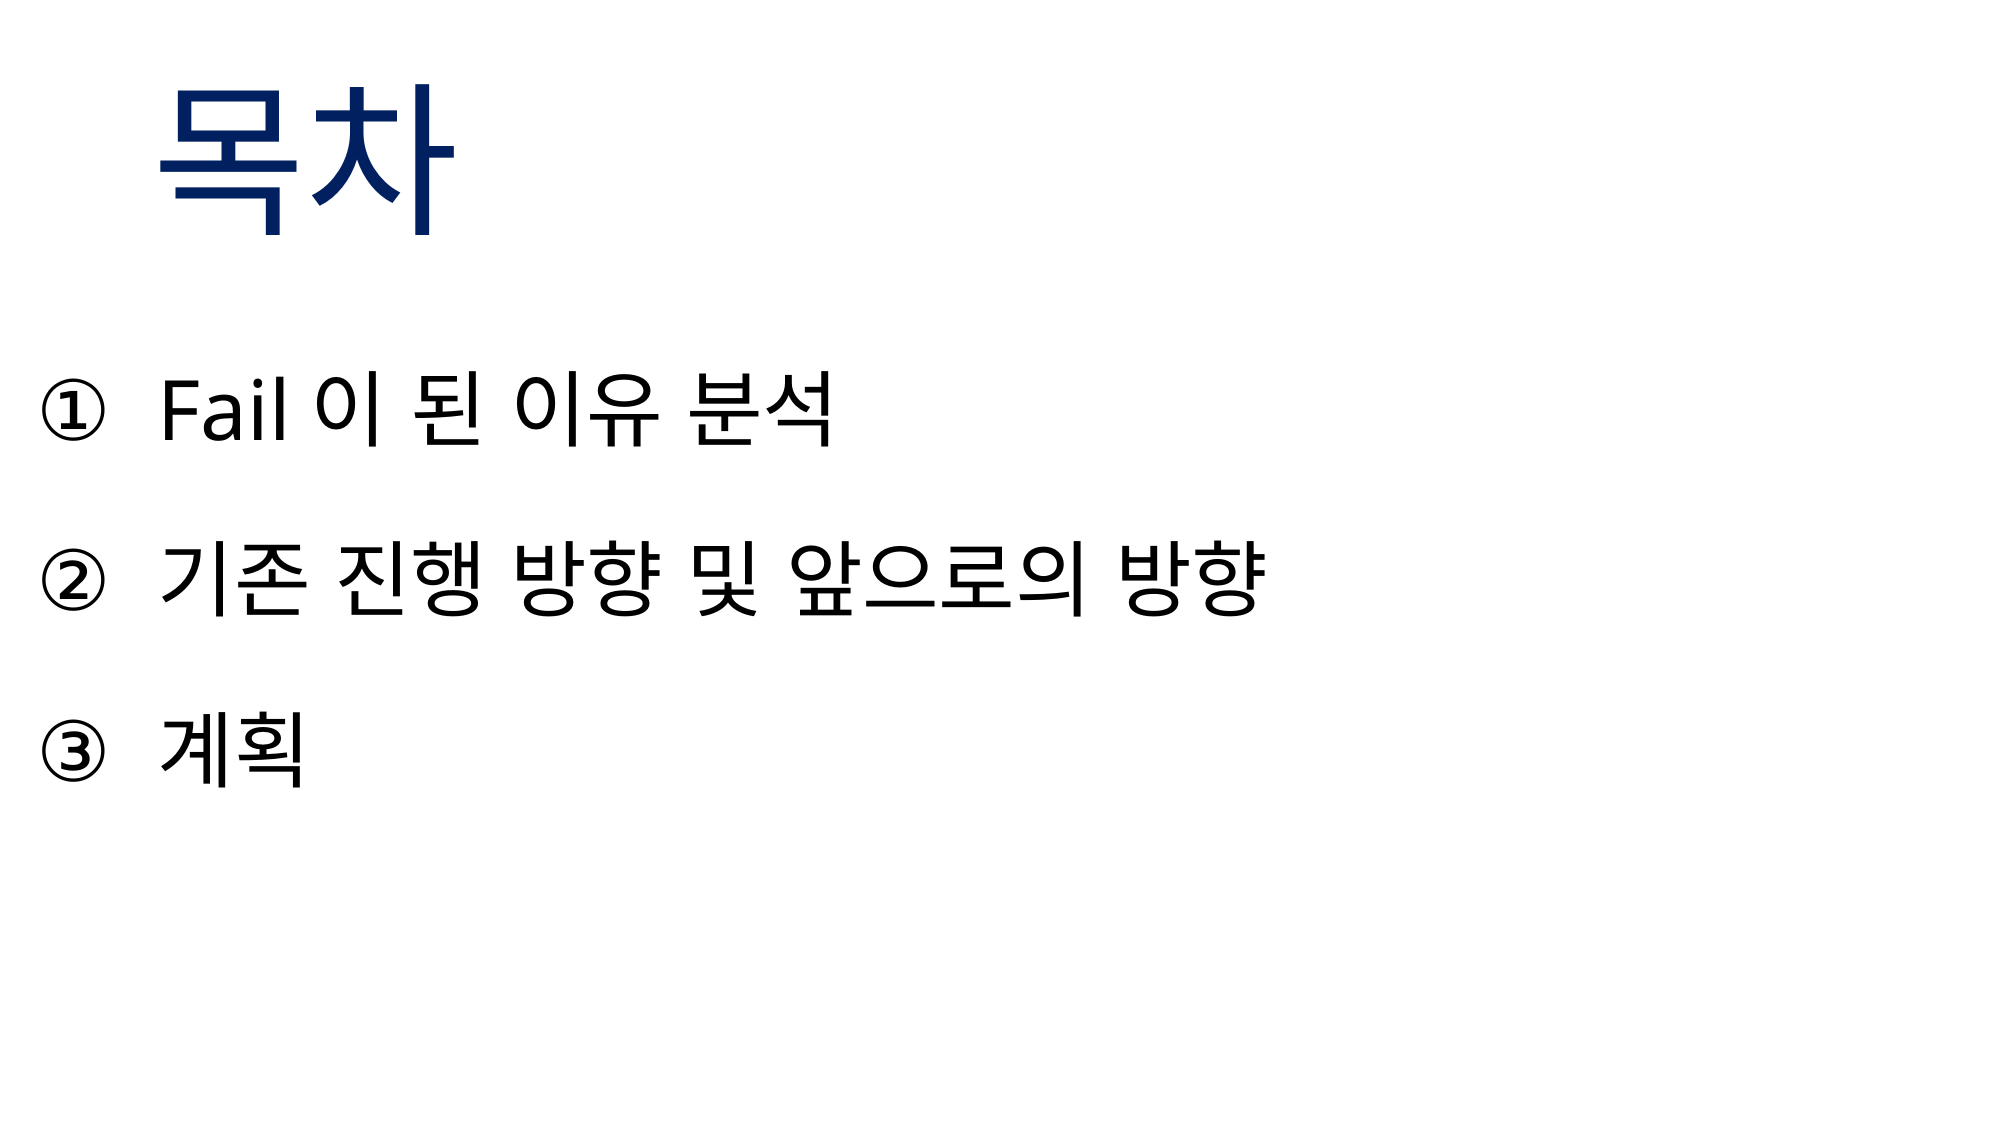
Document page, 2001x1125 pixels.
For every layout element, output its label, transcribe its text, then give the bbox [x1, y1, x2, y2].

list Fail이 된 이유 분석 기존 진행 방향 및 앞으로의 방향 계획 [21, 299, 999, 1014]
text_box [999, 299, 1979, 1014]
title 목차 [137, 59, 1863, 278]
